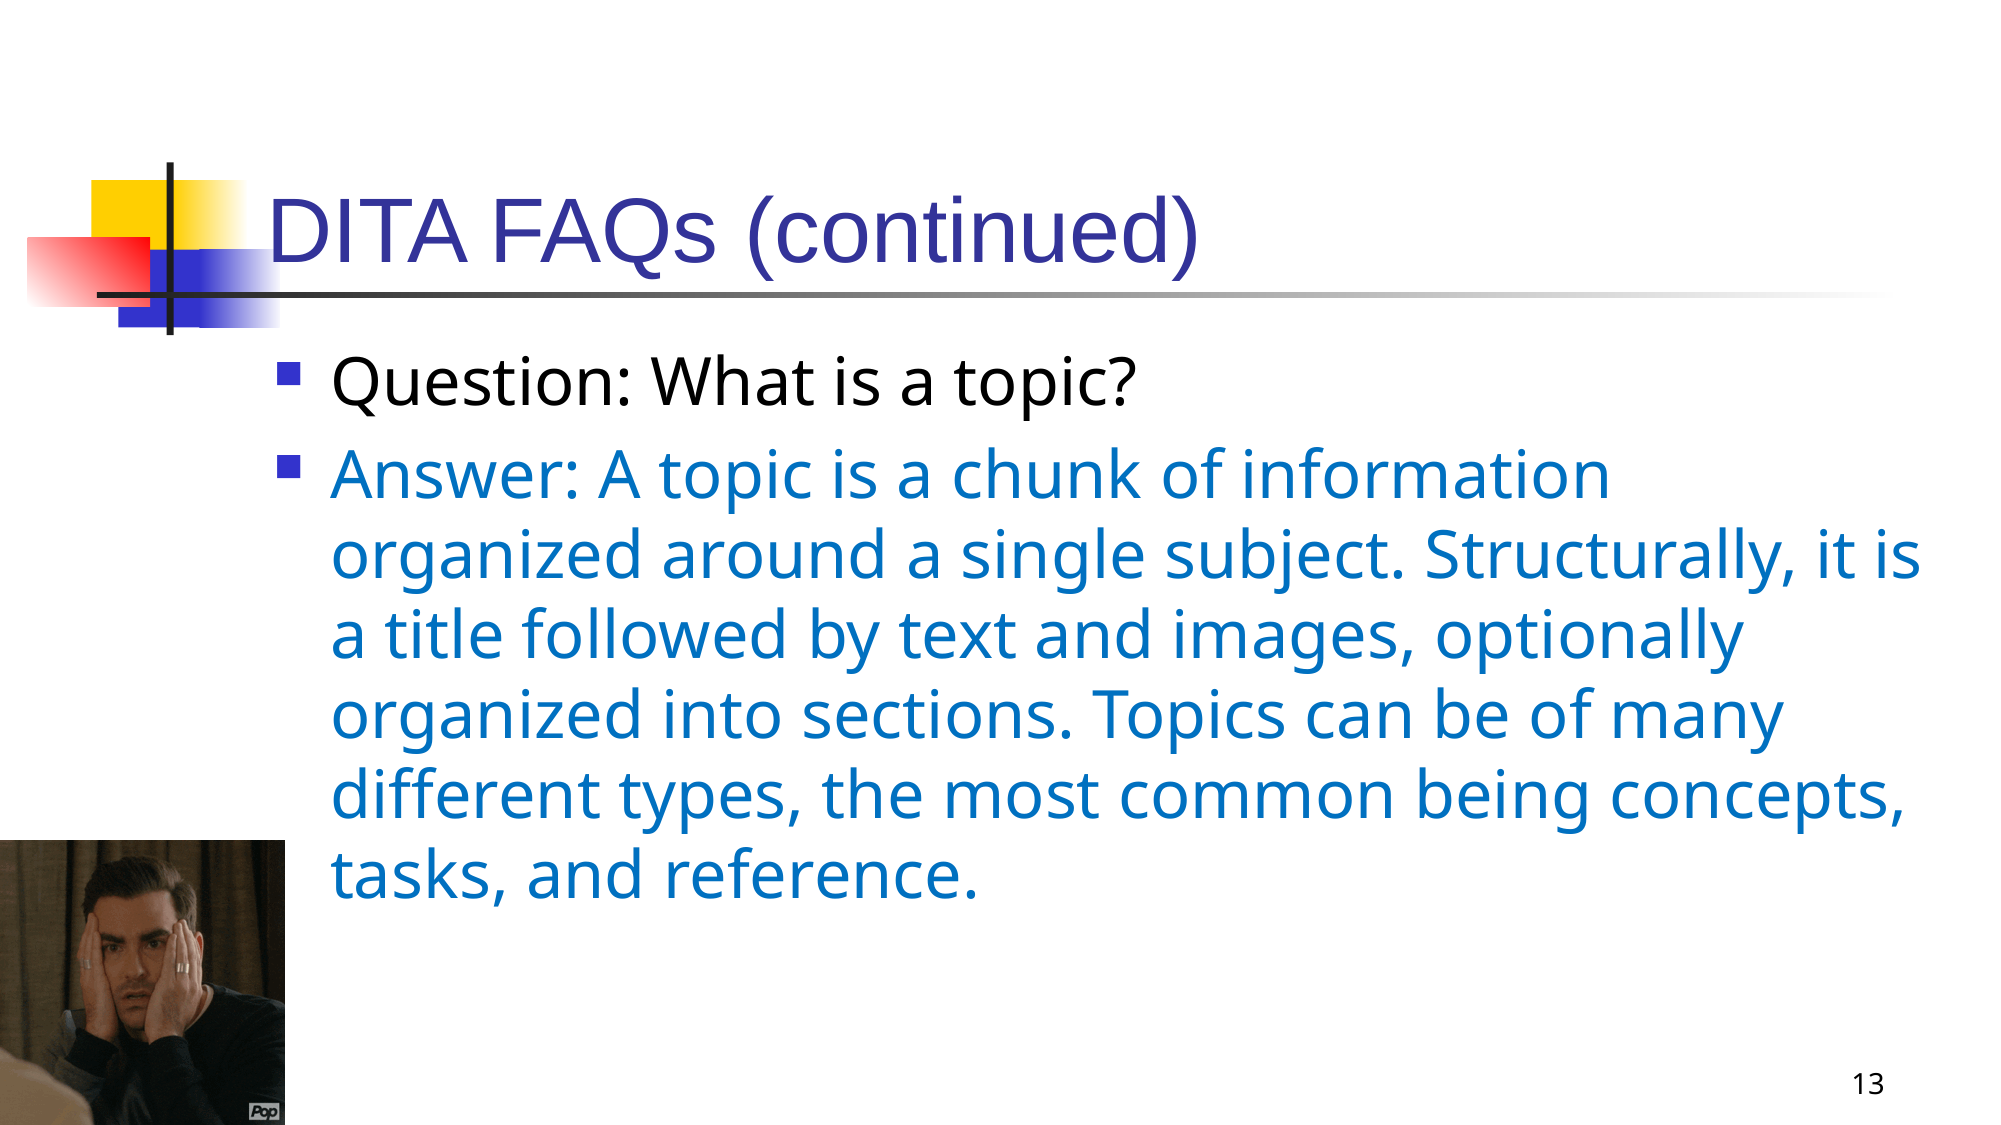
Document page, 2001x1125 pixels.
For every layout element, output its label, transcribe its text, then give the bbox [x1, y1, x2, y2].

picture [0, 840, 285, 1125]
slide_number 13 [1483, 1037, 1901, 1113]
title DITA FAQs (continued) [251, 101, 1957, 289]
list Question: What is a topic? Answer: A topic is a chunk of information organized around a single subject. Structurally, it is a title followed by text and images, optionally organized into sections. Topics can be of many different types, the most common being concepts, tasks, and reference. [258, 330, 1959, 1007]
